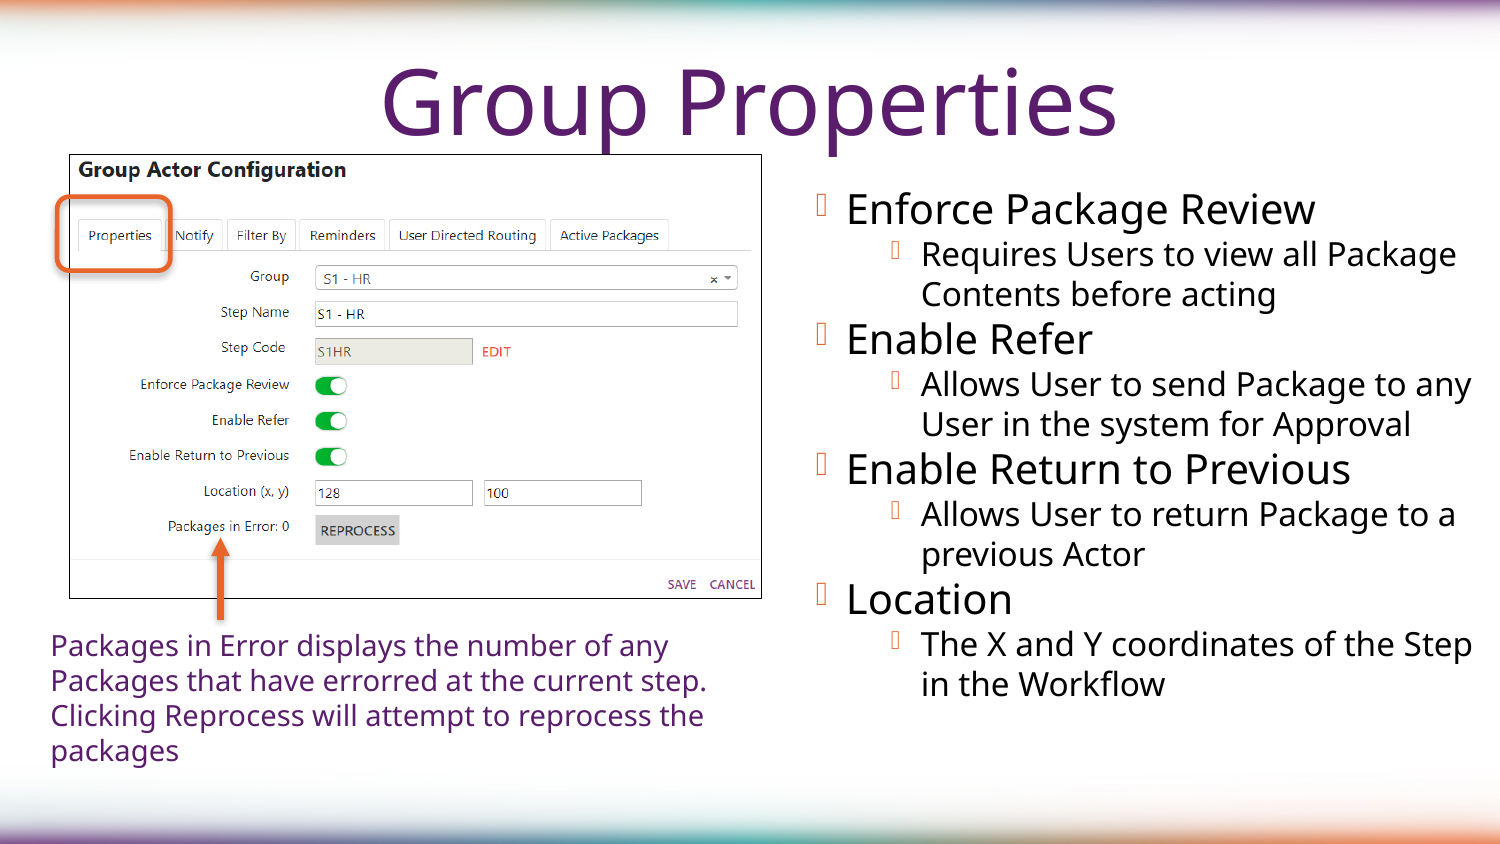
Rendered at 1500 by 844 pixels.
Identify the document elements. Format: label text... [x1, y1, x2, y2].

text_box Enforce Package Review Requires Users to view all Package Contents before acting Enable Refer Allows User to send Package to any User in the system for Approval Enable Return to Previous Allows User to return Package to a previous Actor Location The X and Y coordinates of the Step in the Workflow [814, 181, 1479, 742]
text_box Packages in Error displays the number of any Packages that have errorred at the current step. Clicking Reprocess will attempt to reprocess the packages [35, 619, 780, 775]
picture [0, 0, 1500, 844]
text_box Group Properties [59, 36, 1441, 155]
text_box [56, 197, 63, 270]
text_box [69, 218, 1431, 776]
